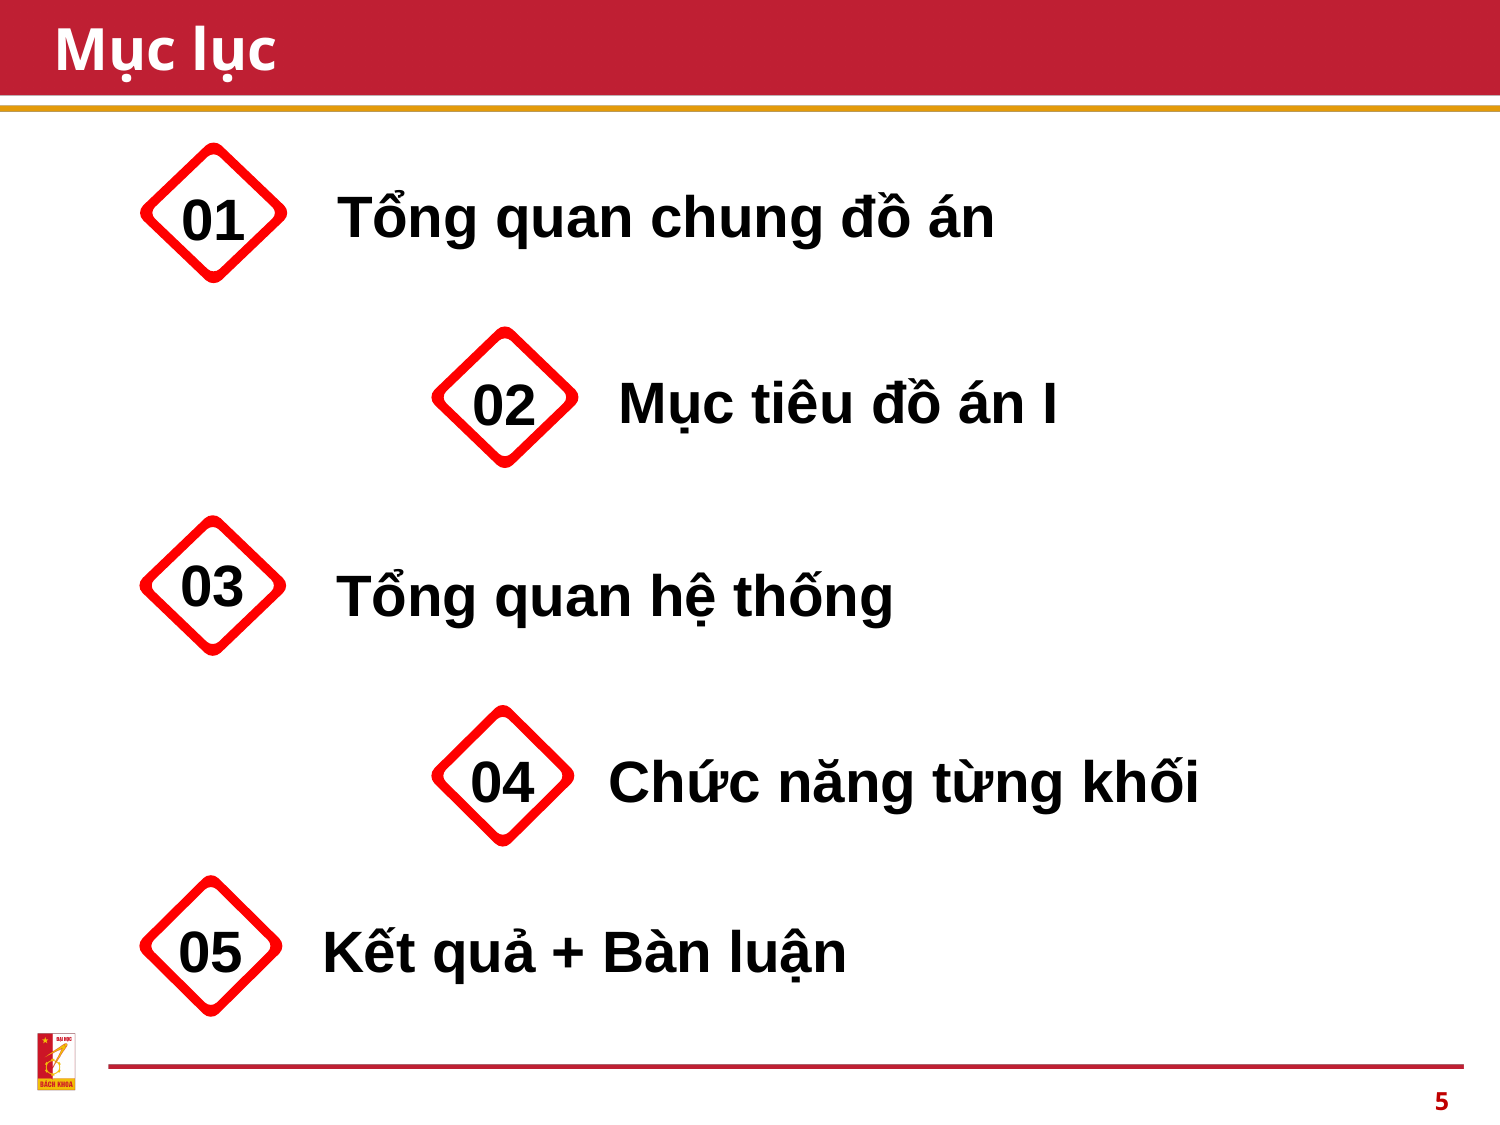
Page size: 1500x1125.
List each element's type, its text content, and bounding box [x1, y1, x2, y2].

picture [0, 0, 1500, 1125]
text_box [139, 142, 1063, 284]
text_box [431, 704, 1253, 847]
title Mục lục [38, 12, 1462, 87]
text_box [139, 875, 966, 1017]
slide_number 5 [1126, 1078, 1464, 1125]
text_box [431, 326, 1282, 469]
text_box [139, 515, 997, 656]
